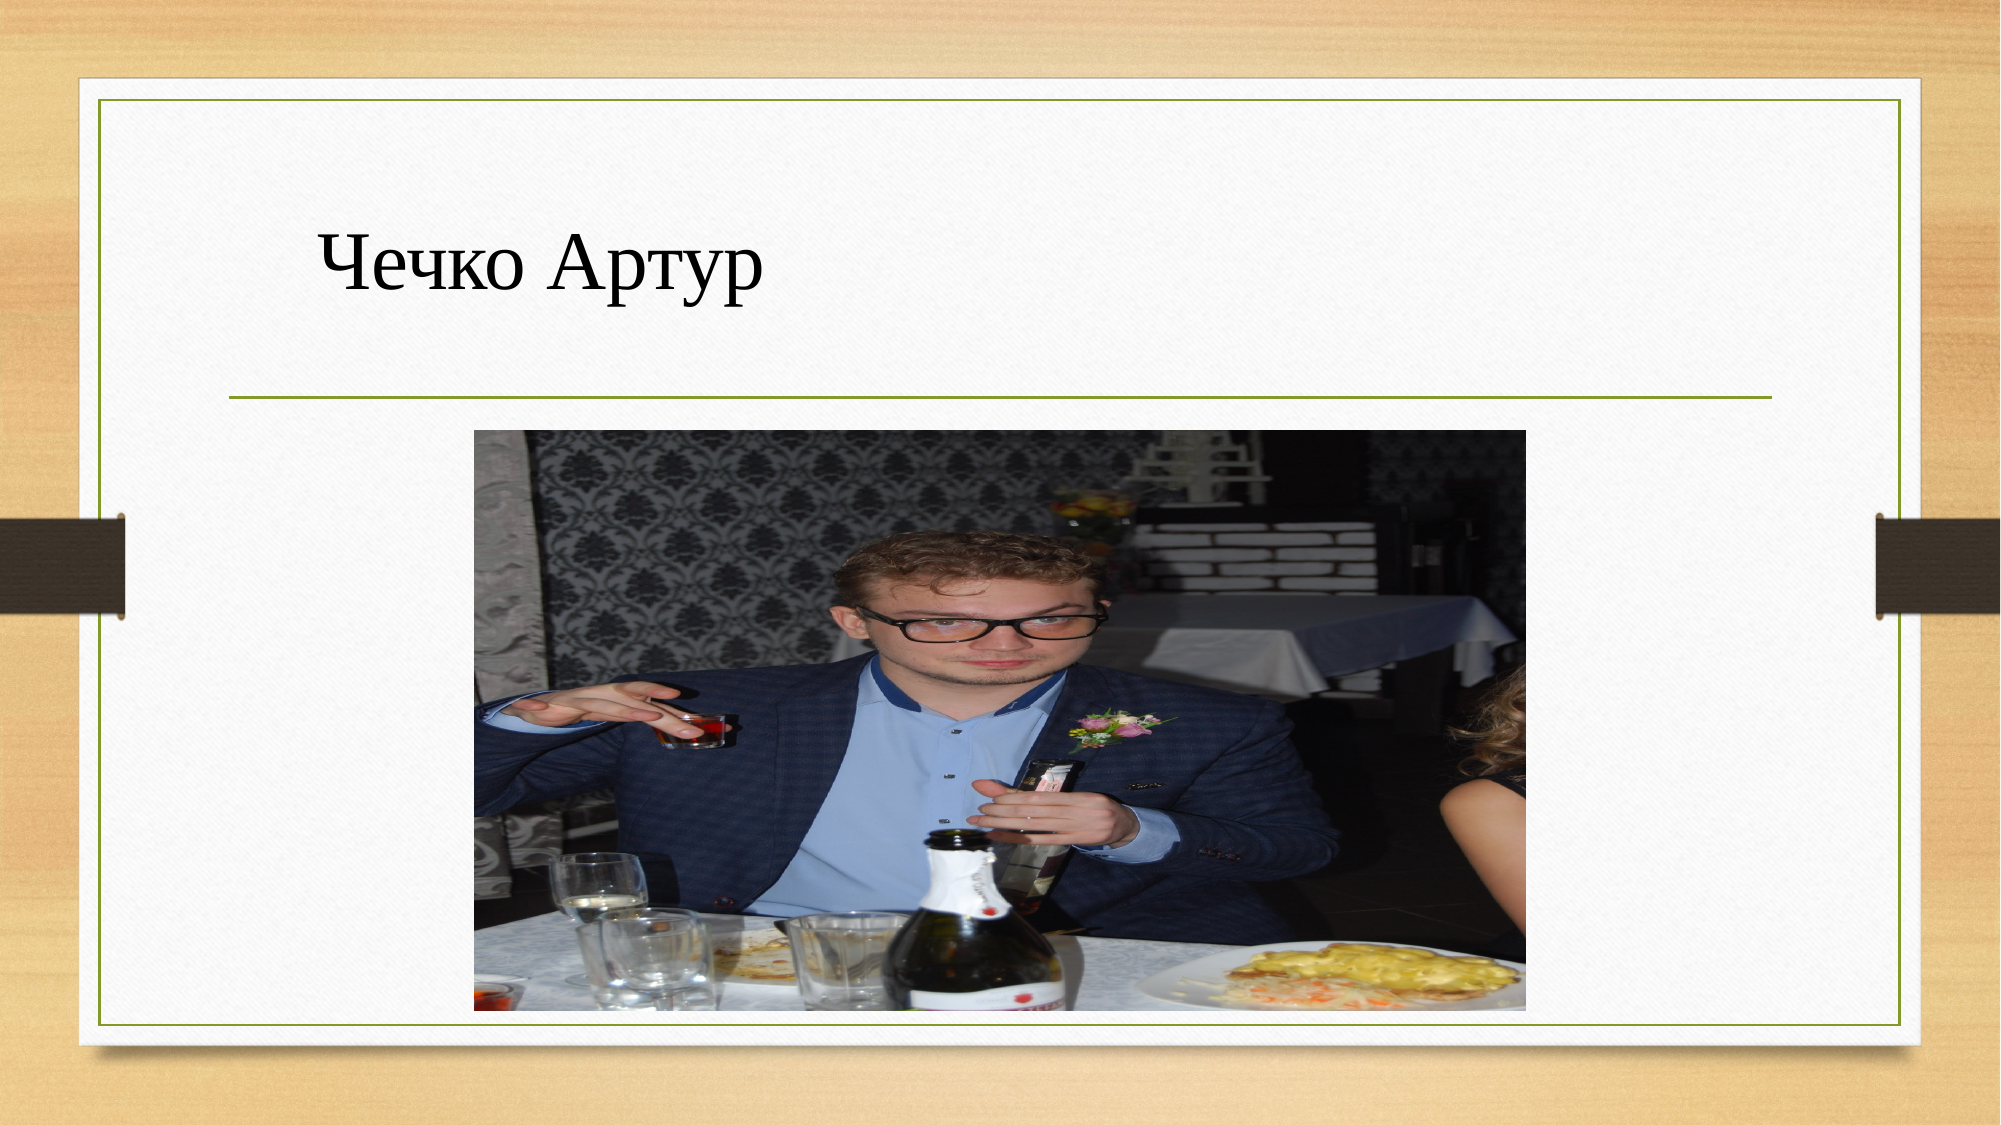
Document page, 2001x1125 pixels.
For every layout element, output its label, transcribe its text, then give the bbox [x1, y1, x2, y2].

picture [0, 0, 2001, 1125]
text_box Чечко Артур [302, 198, 782, 314]
